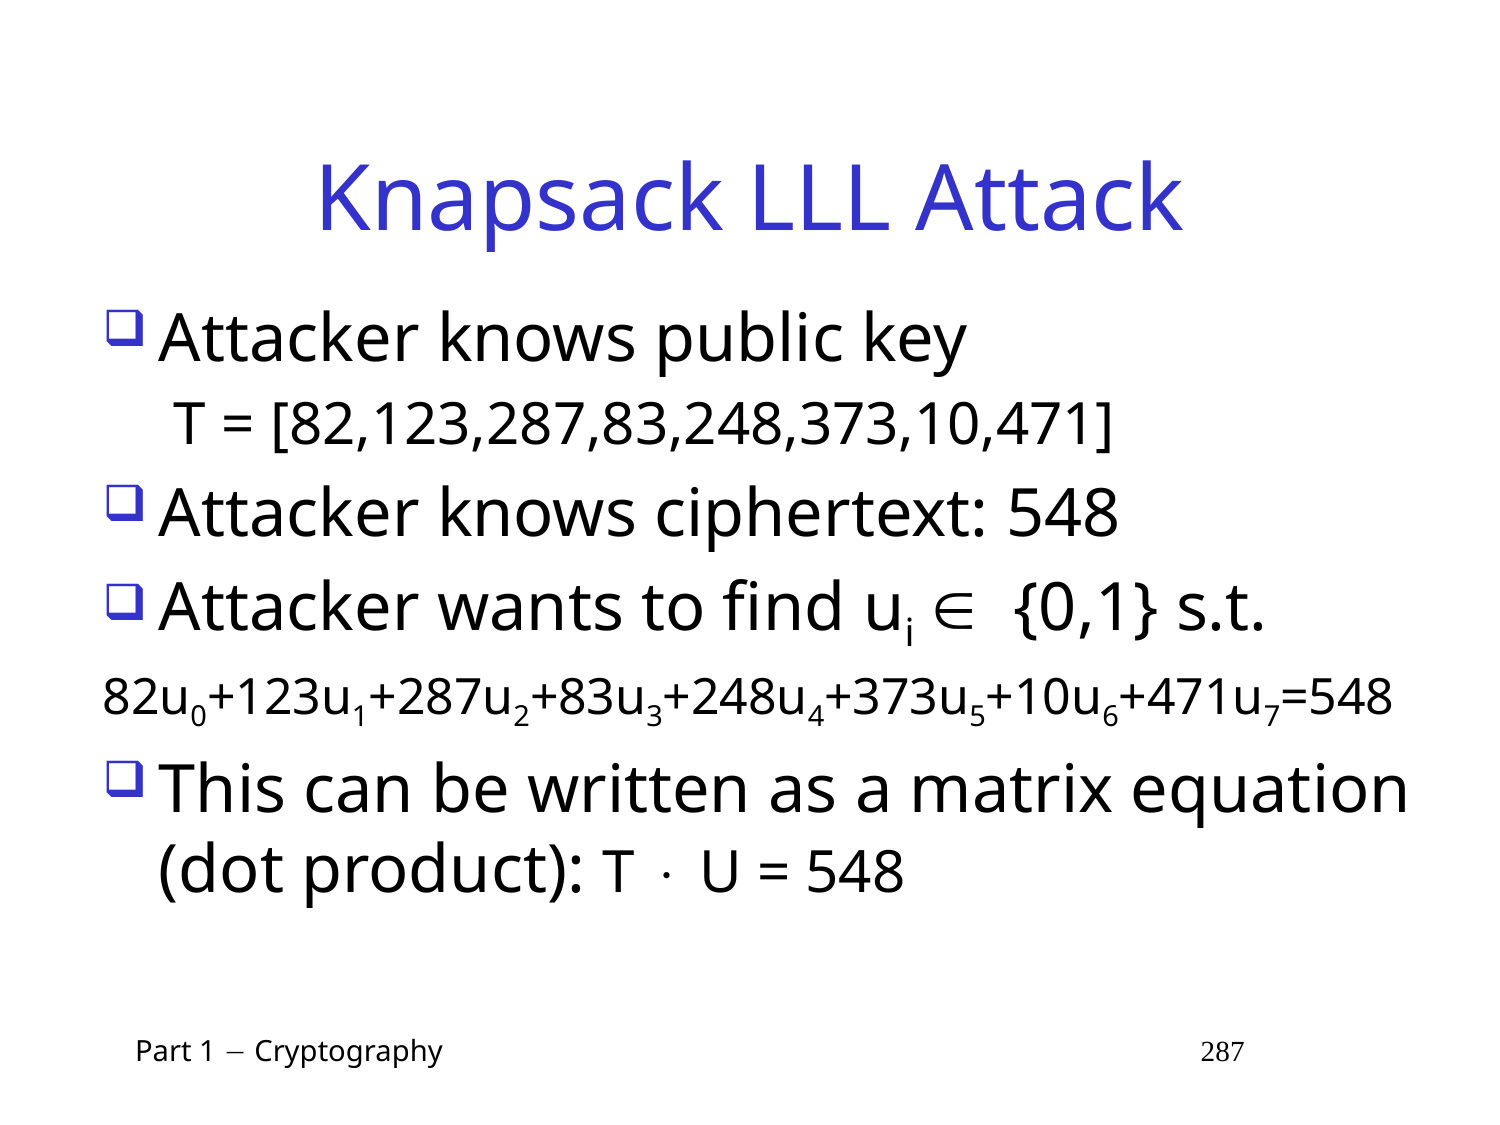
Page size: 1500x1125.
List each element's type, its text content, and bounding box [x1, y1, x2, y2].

list Attacker knows public key T = [82,123,287,83,248,373,10,471] Attacker knows ciphertext: 548 Attacker wants to find ui  {0,1} s.t. 82u0+123u1+287u2+83u3+248u4+373u5+10u6+471u7=548 This can be written as a matrix equation (dot product): T  U = 548 [87, 287, 1438, 1001]
footer Part 1  Cryptography 287 [112, 1024, 1401, 1101]
title Knapsack LLL Attack [112, 99, 1388, 287]
